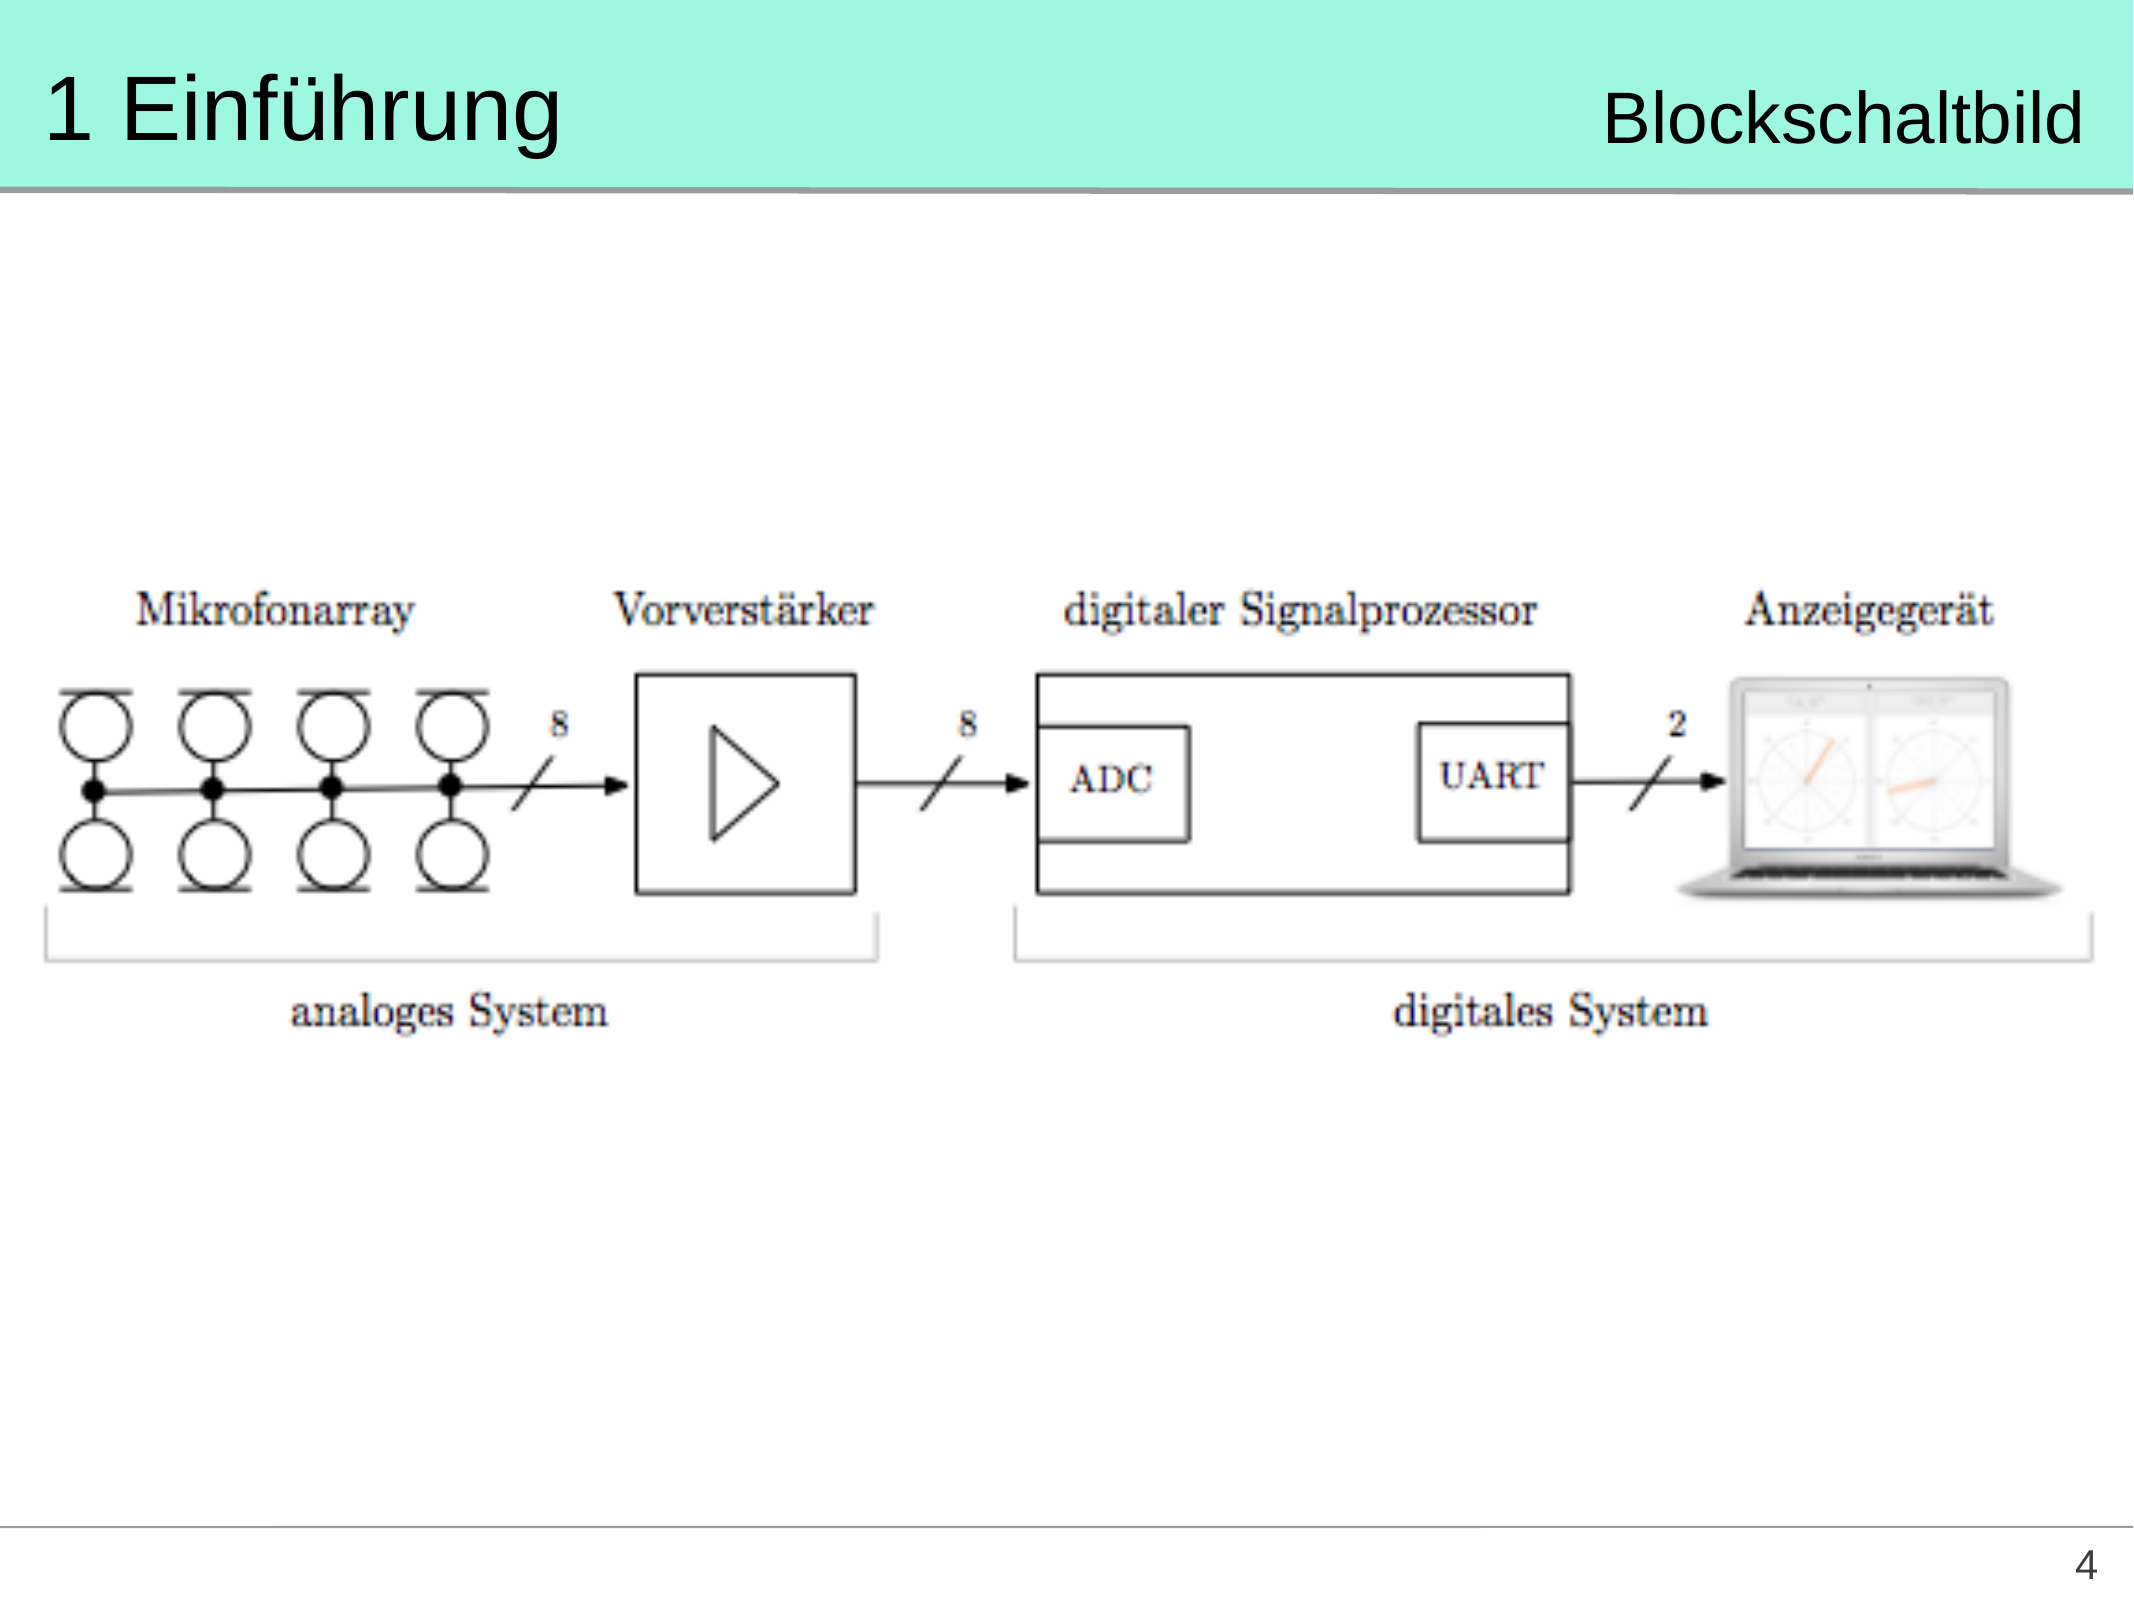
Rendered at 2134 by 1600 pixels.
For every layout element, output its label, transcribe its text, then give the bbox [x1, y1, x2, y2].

title 1 Einführung [34, 28, 711, 168]
slide_number 4 [2064, 1528, 2107, 1597]
picture [38, 551, 2100, 1047]
text_box [0, 0, 2134, 192]
text_box Blockschaltbild [1418, 29, 2094, 167]
